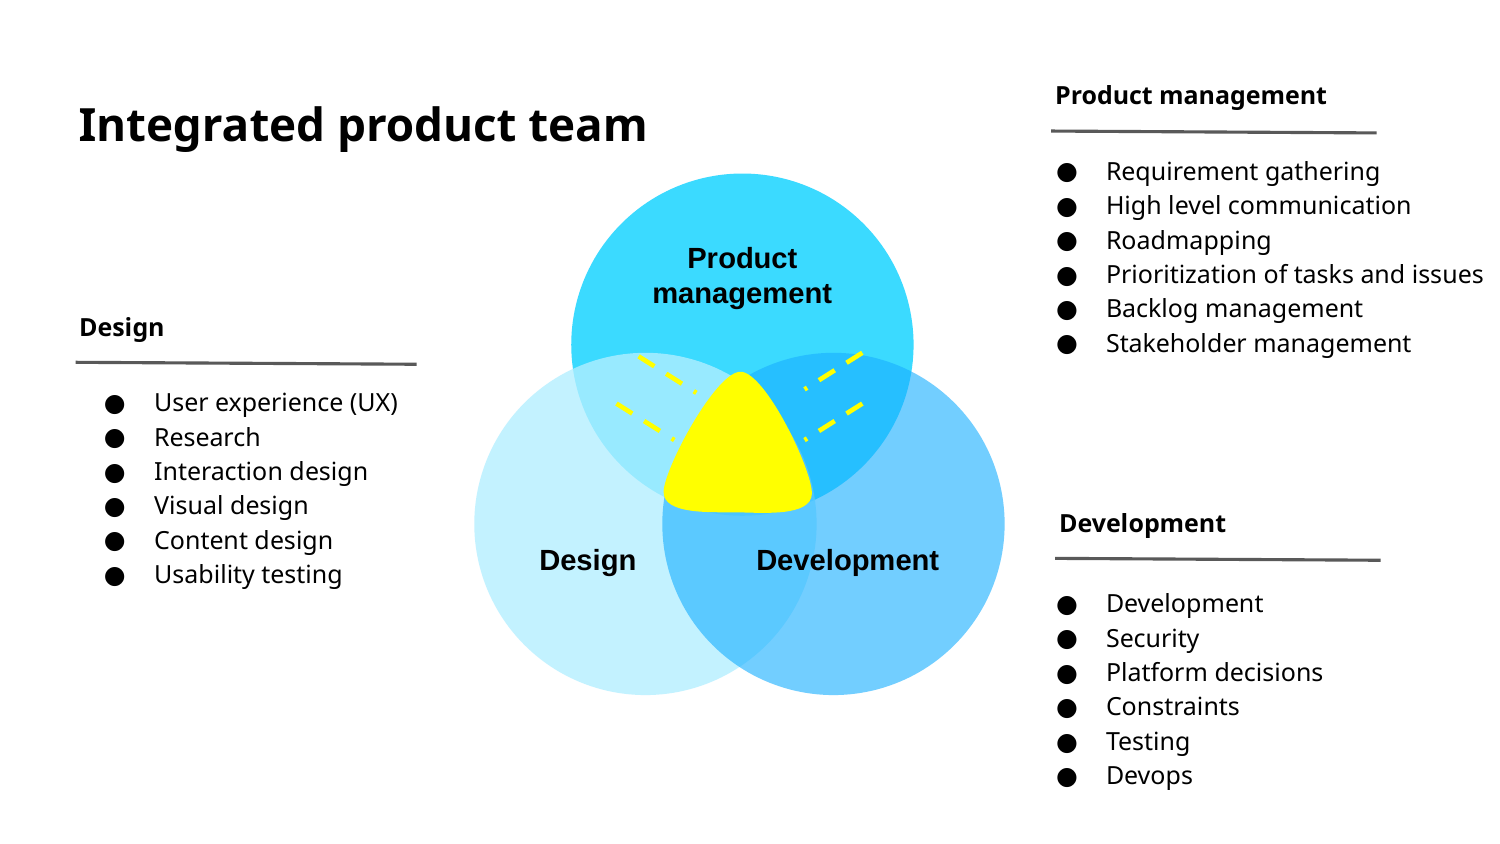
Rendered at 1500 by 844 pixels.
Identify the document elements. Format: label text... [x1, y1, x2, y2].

text_box Development [1044, 487, 1431, 552]
text_box [663, 371, 812, 513]
text_box Development Security Platform decisions Constraints Testing Devops [1016, 568, 1480, 779]
text_box Requirement gathering High level communication Roadmapping Prioritization of tasks and issues Backlog management Stakeholder management [1016, 135, 1500, 404]
text_box Design [64, 291, 469, 356]
text_box Product management [1040, 60, 1427, 125]
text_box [804, 403, 863, 441]
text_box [616, 403, 675, 441]
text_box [804, 352, 863, 390]
text_box Design [474, 352, 739, 696]
text_box Integrated product team [63, 72, 771, 149]
text_box Development [662, 355, 1005, 696]
text_box User experience (UX) Research Interaction design Visual design Content design Usability testing [64, 367, 469, 578]
text_box Product management [571, 173, 914, 375]
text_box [1050, 130, 1377, 134]
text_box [638, 356, 697, 394]
